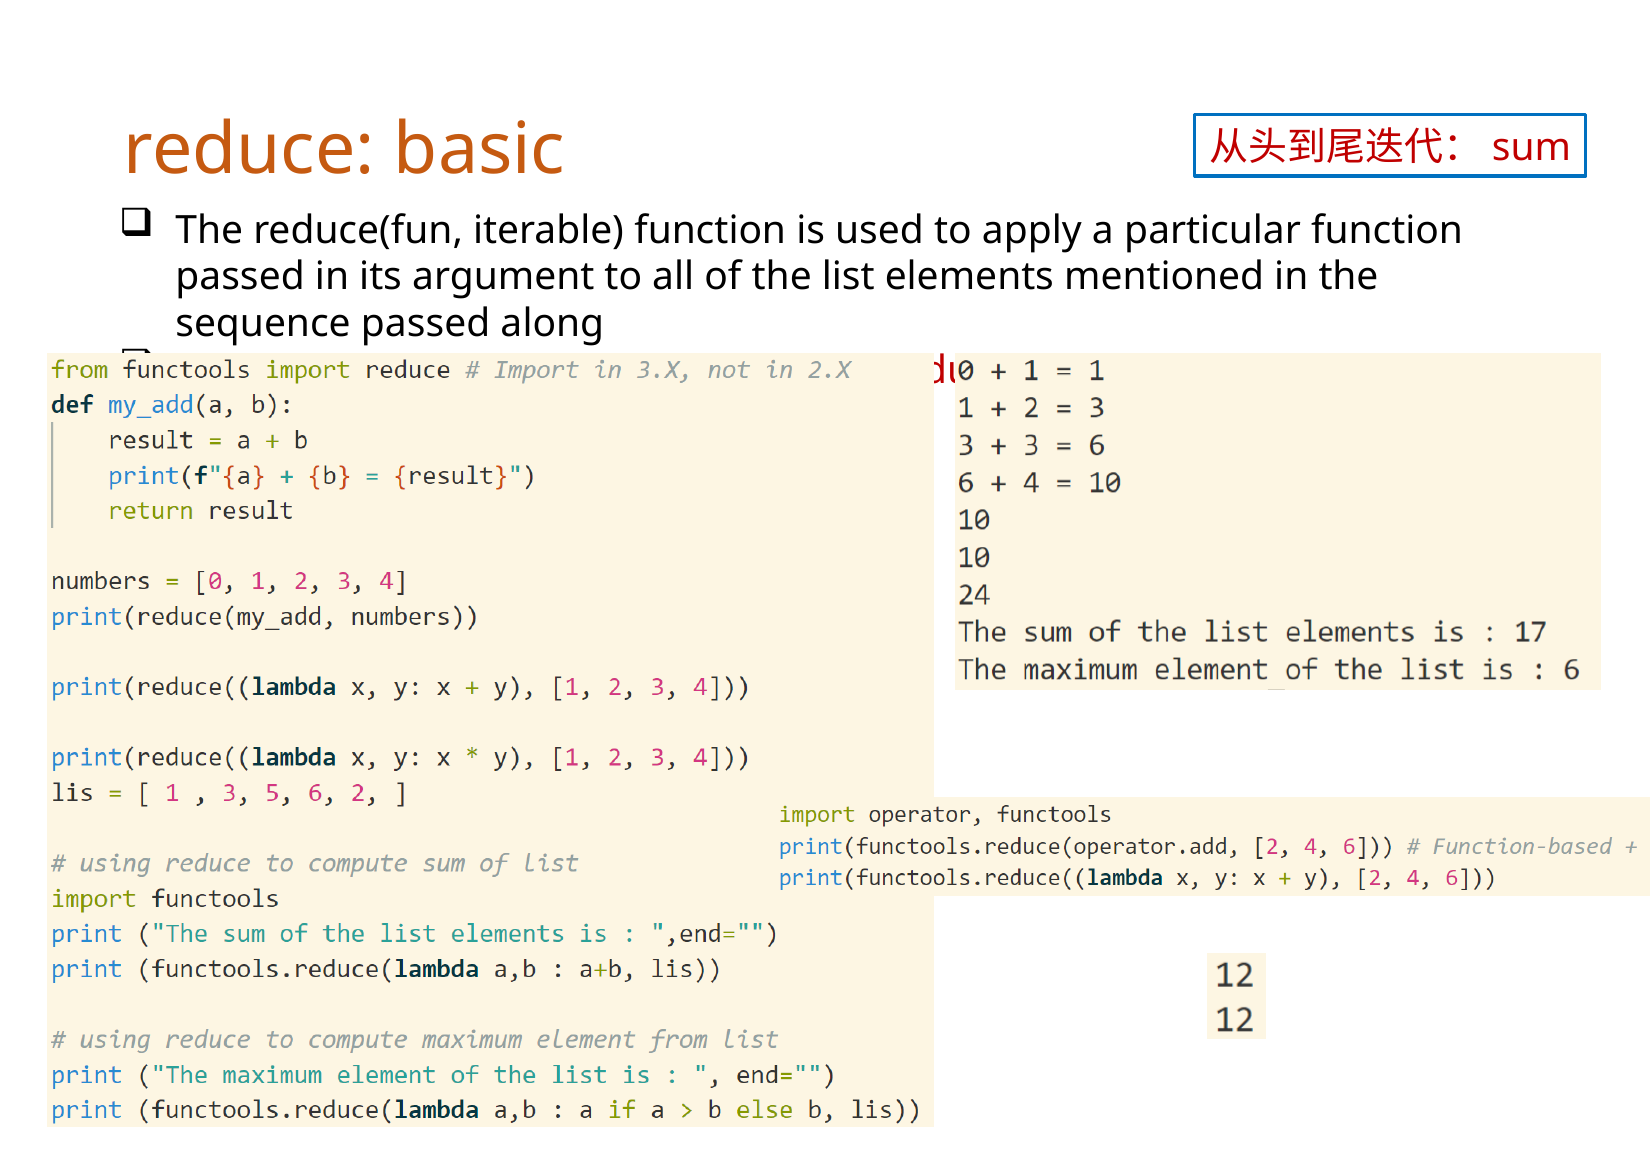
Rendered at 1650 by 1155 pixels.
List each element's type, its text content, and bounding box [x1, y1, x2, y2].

picture [1207, 953, 1266, 1039]
picture [46, 353, 1650, 1127]
text_box The reduce(fun, iterable) function is used to apply a particular function passed in its argument to all of the list elements mentioned in the sequence passed along This function is defined in “functools” module [104, 196, 1499, 399]
picture [955, 353, 1601, 690]
text_box reduce: basic [109, 94, 581, 196]
text_box 从头到尾迭代：sum [1194, 114, 1586, 176]
